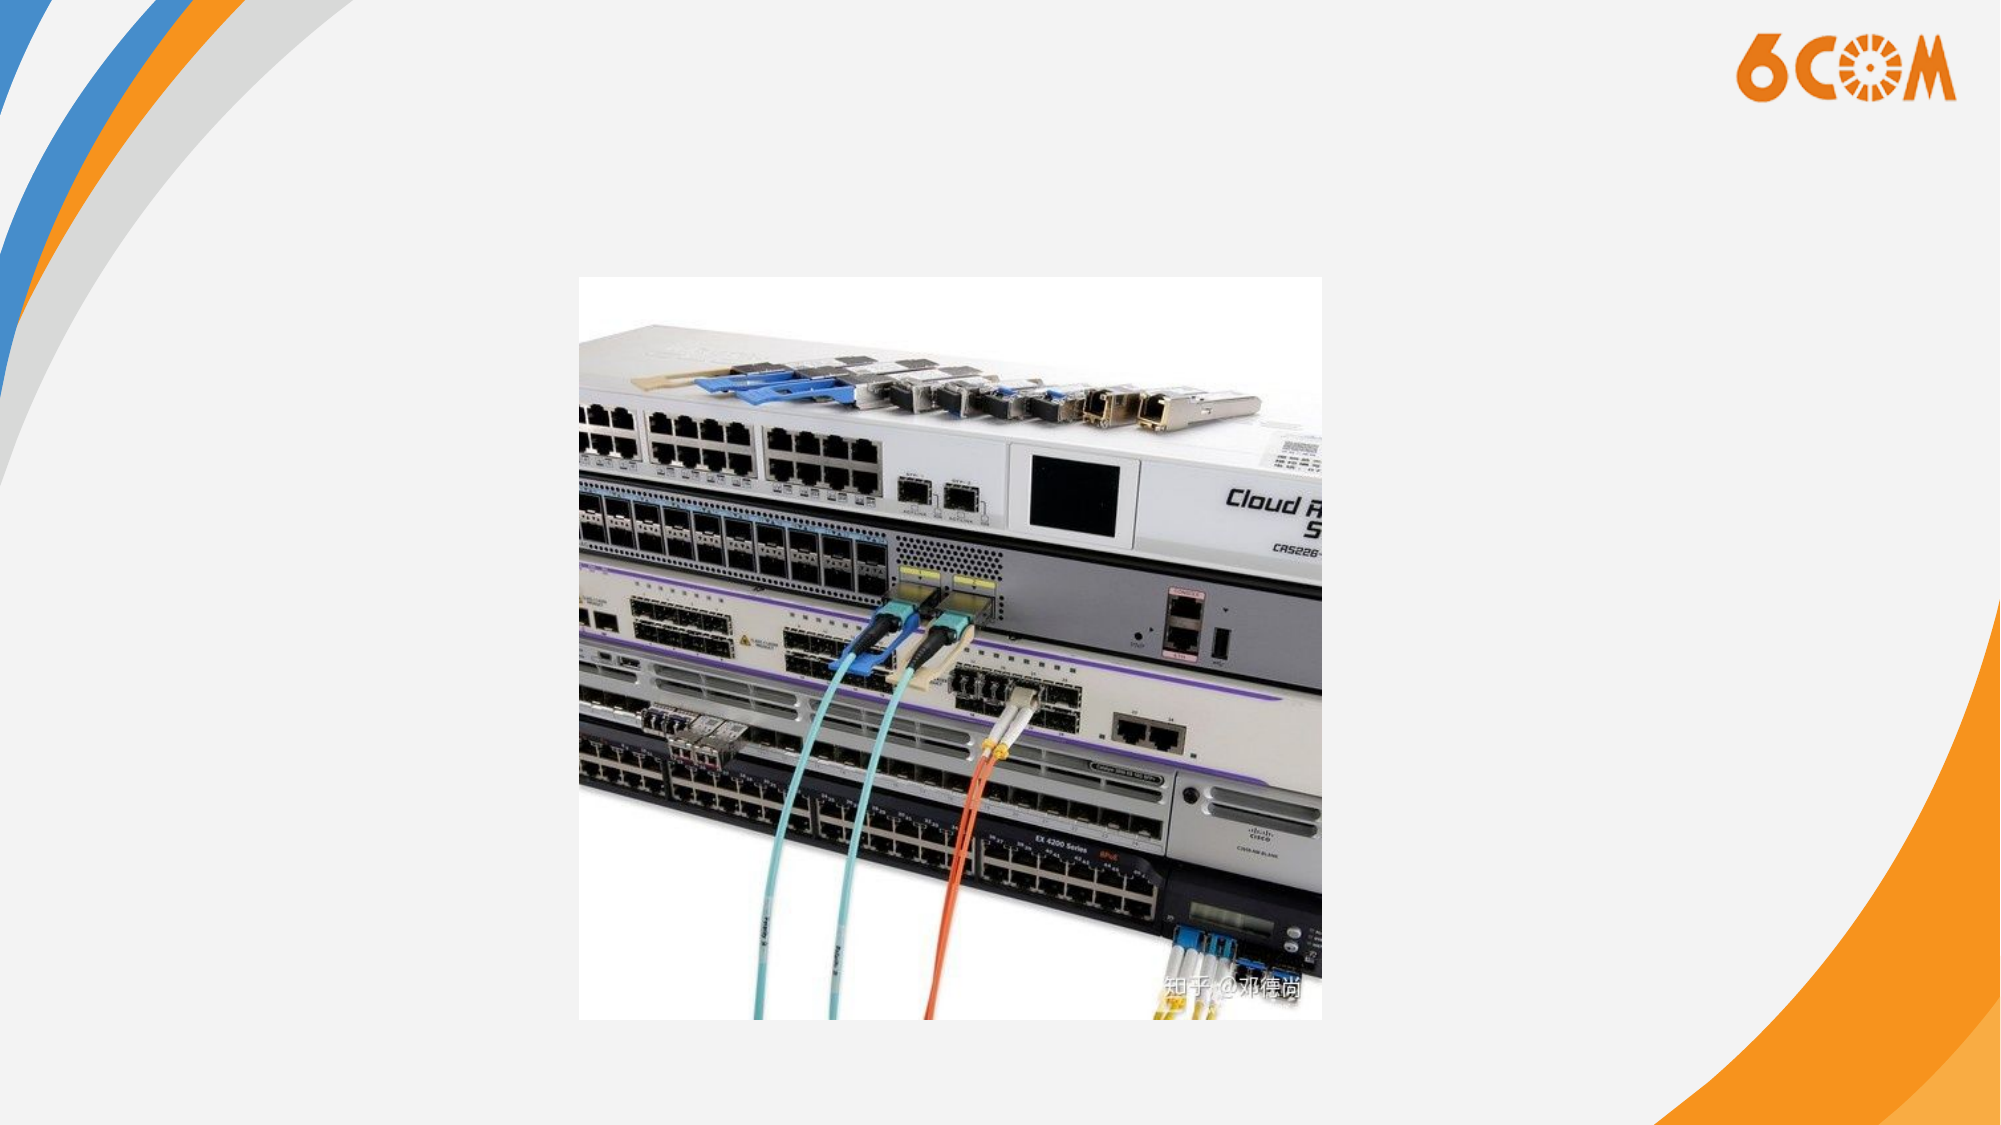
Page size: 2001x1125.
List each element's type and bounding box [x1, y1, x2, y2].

picture [579, 277, 1322, 1020]
picture [1670, 0, 2001, 199]
